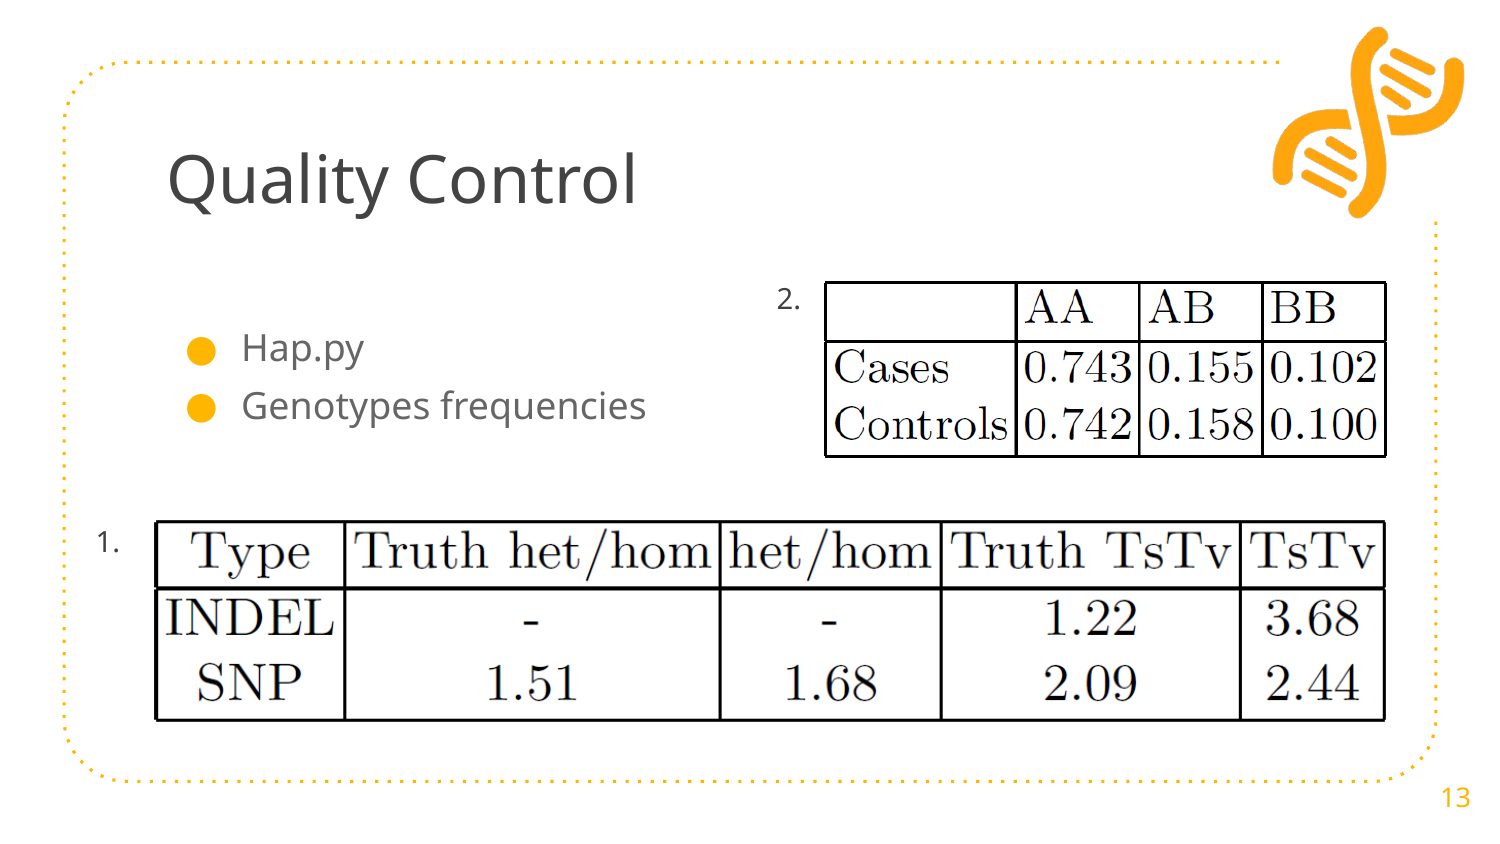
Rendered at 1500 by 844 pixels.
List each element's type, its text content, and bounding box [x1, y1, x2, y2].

list Hap.py Genotypes frequencies [151, 309, 1278, 514]
picture [821, 275, 1393, 461]
slide_number 13 [1411, 753, 1500, 844]
picture [1255, 3, 1482, 240]
text_box 2. [761, 273, 822, 323]
title Quality Control [151, 121, 1278, 263]
picture [150, 515, 1390, 727]
text_box 1. [80, 515, 141, 566]
